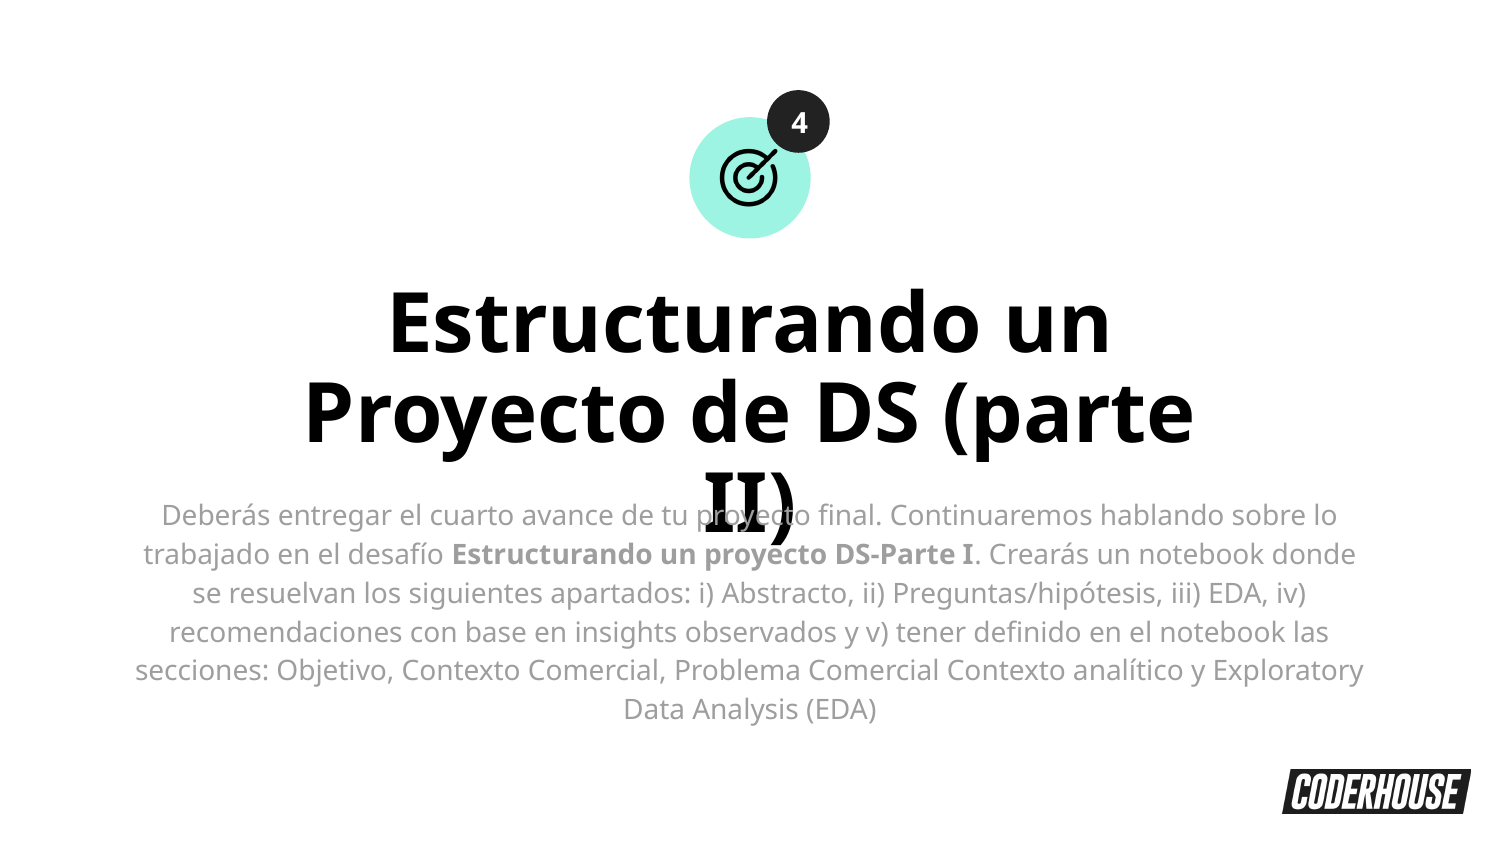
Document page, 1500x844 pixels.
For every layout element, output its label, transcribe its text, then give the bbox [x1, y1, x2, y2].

text_box 4 [767, 90, 830, 148]
text_box Deberás entregar el cuarto avance de tu proyecto final. Continuaremos hablando sobre lo trabajado en el desafío Estructurando un proyecto DS-Parte I. Crearás un notebook donde se resuelvan los siguientes apartados: i) Abstracto, ii) Preguntas/hipótesis, iii) EDA, iv) recomendaciones con base en insights observados y v) tener definido en el notebook las secciones: Objetivo, Contexto Comercial, Problema Comercial Contexto analítico y Exploratory Data Analysis (EDA) [110, 477, 1390, 779]
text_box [689, 116, 811, 239]
picture [1281, 769, 1471, 814]
text_box Estructurando un Proyecto de DS (parte II) [239, 265, 1261, 477]
